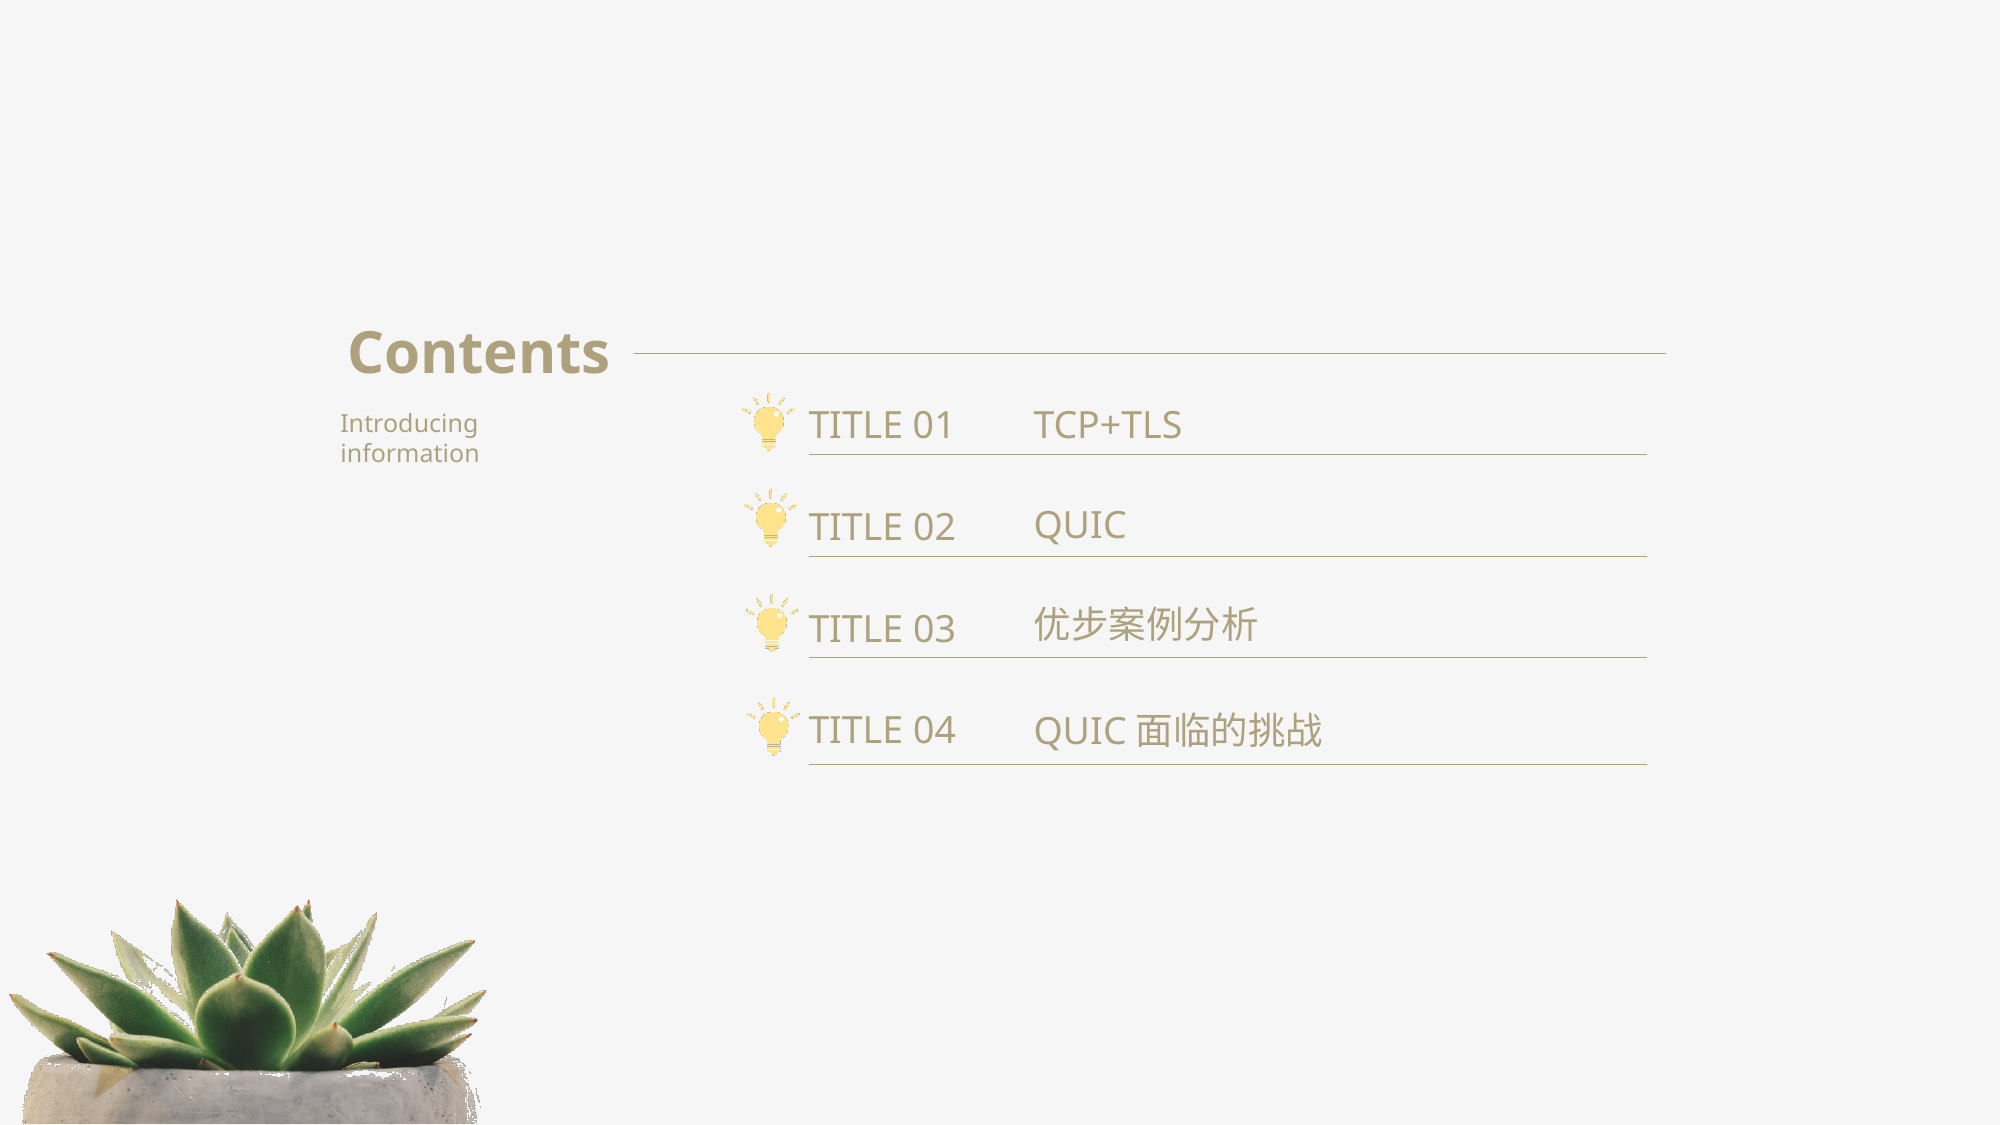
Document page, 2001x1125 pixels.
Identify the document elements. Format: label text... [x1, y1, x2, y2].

text_box TITLE 03 [807, 597, 1018, 657]
text_box QUIC [1018, 494, 1666, 593]
text_box TITLE 01 [804, 394, 997, 454]
text_box Contents [332, 308, 669, 393]
text_box TITLE 02 [805, 495, 1018, 556]
text_box QUIC面临的挑战 [1018, 699, 1666, 805]
picture [0, 705, 567, 1124]
picture [726, 351, 808, 810]
text_box TITLE 04 [808, 698, 1018, 759]
text_box TCP+TLS [1018, 394, 1666, 494]
text_box 优步案例分析 [1018, 593, 1666, 699]
text_box Introducing information [325, 400, 619, 475]
